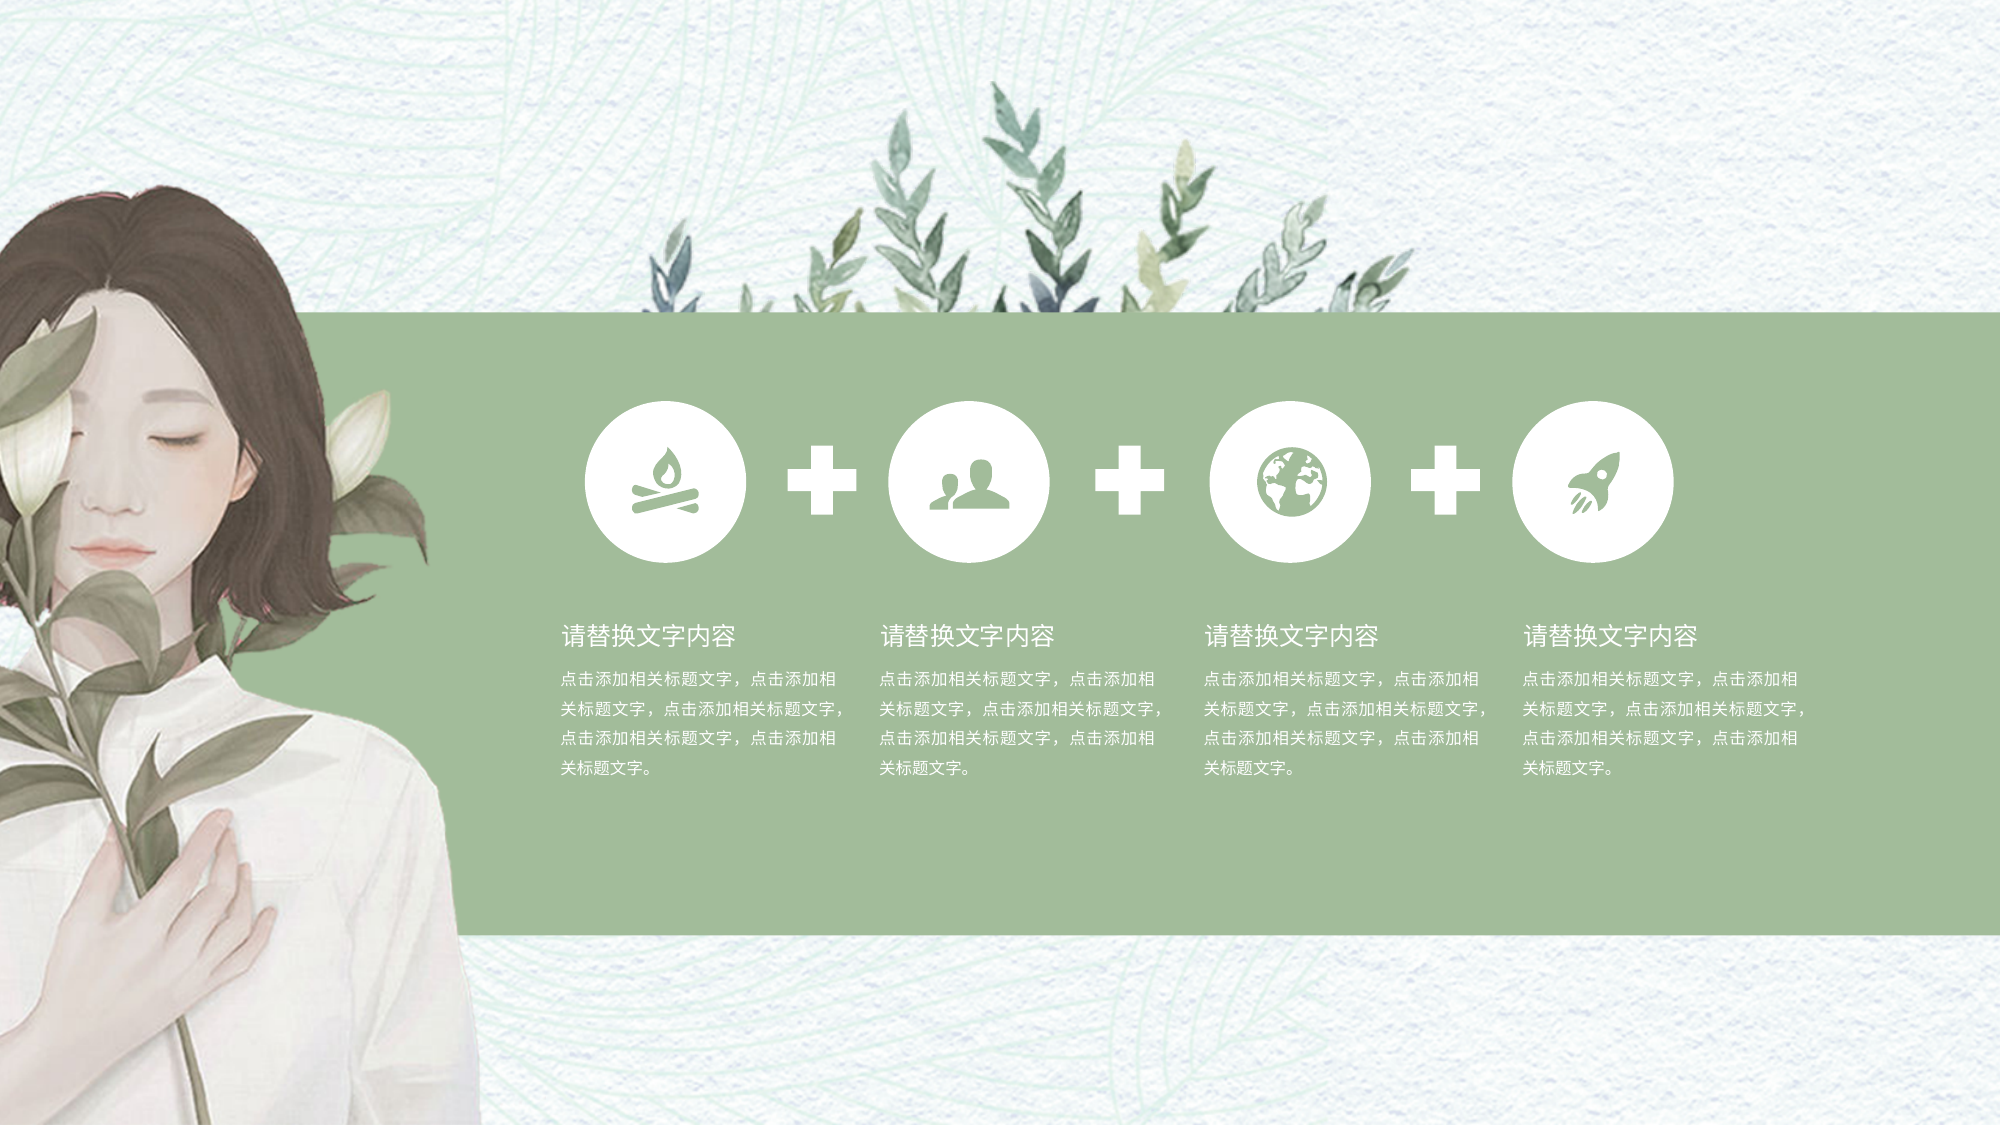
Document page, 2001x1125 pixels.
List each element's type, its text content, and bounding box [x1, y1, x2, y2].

text_box 请替换文字内容 [546, 612, 752, 658]
text_box 点击添加相关标题文字，点击添加相关标题文字，点击添加相关标题文字，点击添加相关标题文字，点击添加相关标题文字。 [545, 652, 851, 786]
text_box [787, 445, 857, 515]
text_box [1411, 445, 1480, 515]
text_box [1095, 445, 1165, 515]
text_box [1512, 401, 1674, 563]
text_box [584, 401, 747, 563]
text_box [1209, 401, 1371, 563]
text_box 请替换文字内容 [1508, 612, 1714, 658]
text_box 点击添加相关标题文字，点击添加相关标题文字，点击添加相关标题文字，点击添加相关标题文字，点击添加相关标题文字。 [864, 652, 1169, 786]
text_box 请替换文字内容 [865, 612, 1071, 658]
picture [0, 0, 2000, 1125]
text_box 点击添加相关标题文字，点击添加相关标题文字，点击添加相关标题文字，点击添加相关标题文字，点击添加相关标题文字。 [1188, 652, 1494, 786]
text_box 点击添加相关标题文字，点击添加相关标题文字，点击添加相关标题文字，点击添加相关标题文字，点击添加相关标题文字。 [1507, 652, 1813, 786]
text_box 请替换文字内容 [1189, 612, 1395, 658]
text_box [888, 401, 1050, 563]
